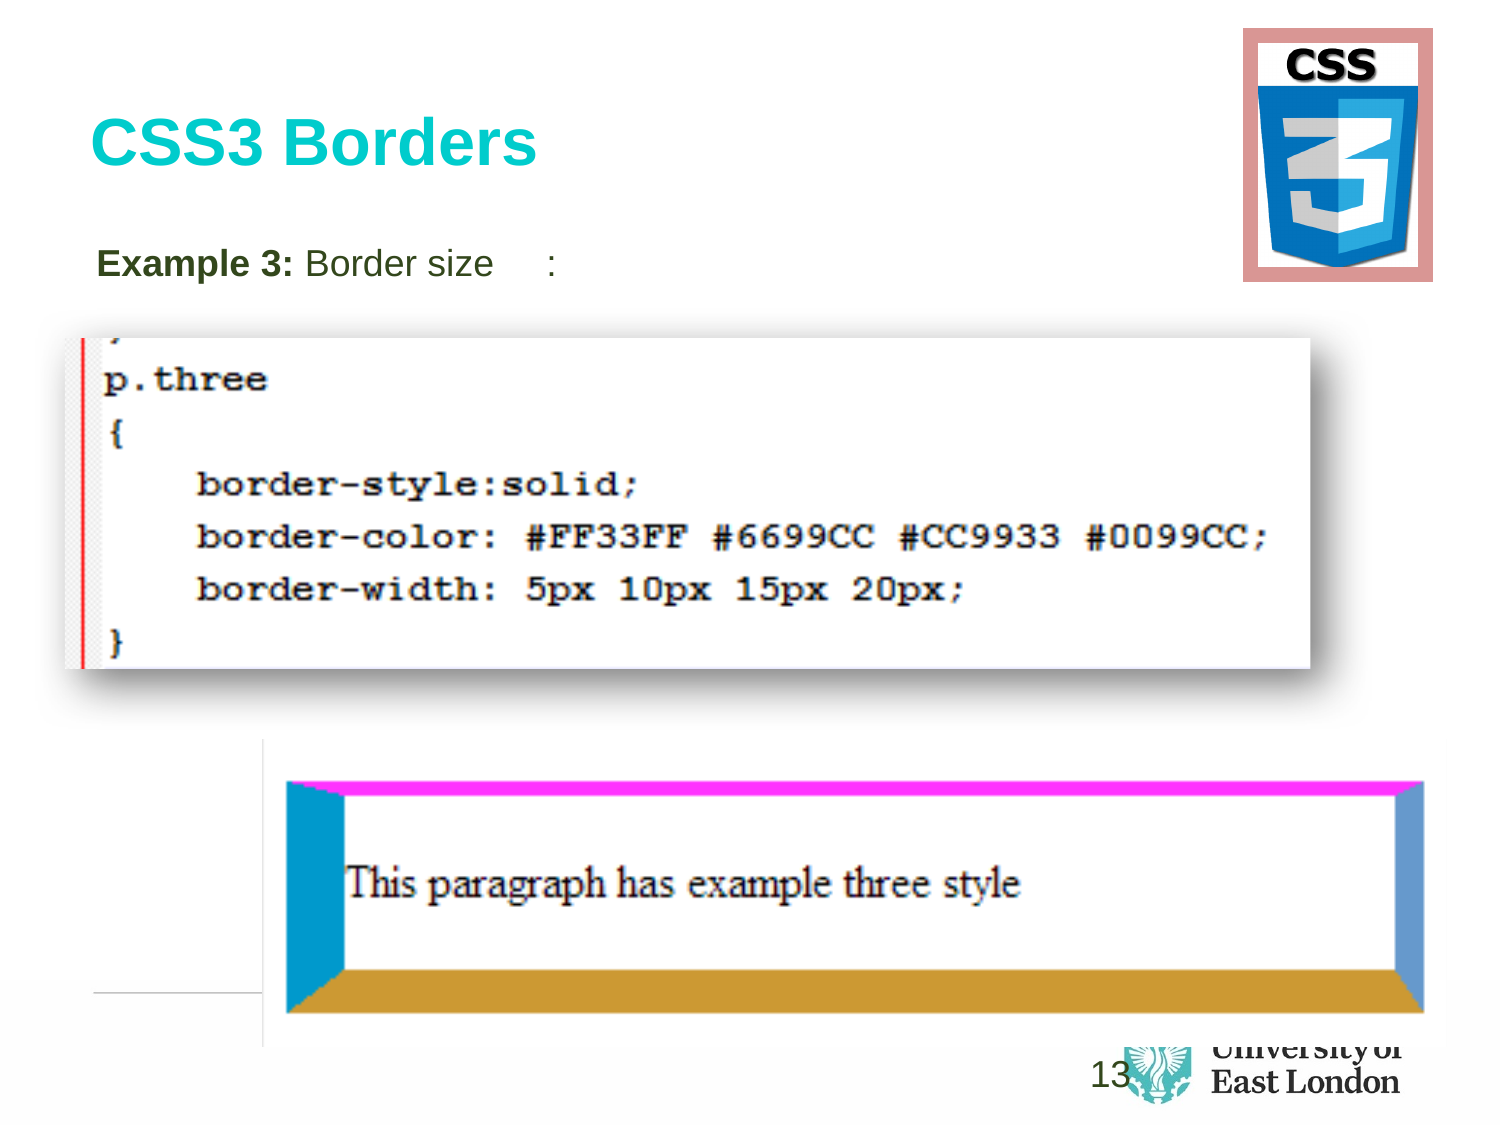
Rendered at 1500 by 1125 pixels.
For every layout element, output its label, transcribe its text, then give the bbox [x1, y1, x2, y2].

picture [64, 337, 1311, 670]
text_box 13 [1074, 1055, 1425, 1103]
picture [1257, 42, 1419, 268]
picture [0, 739, 1500, 1125]
text_box CSS3 Borders [74, 45, 1243, 233]
list [82, 246, 1432, 989]
text_box Example 3: Border size : [81, 231, 956, 292]
